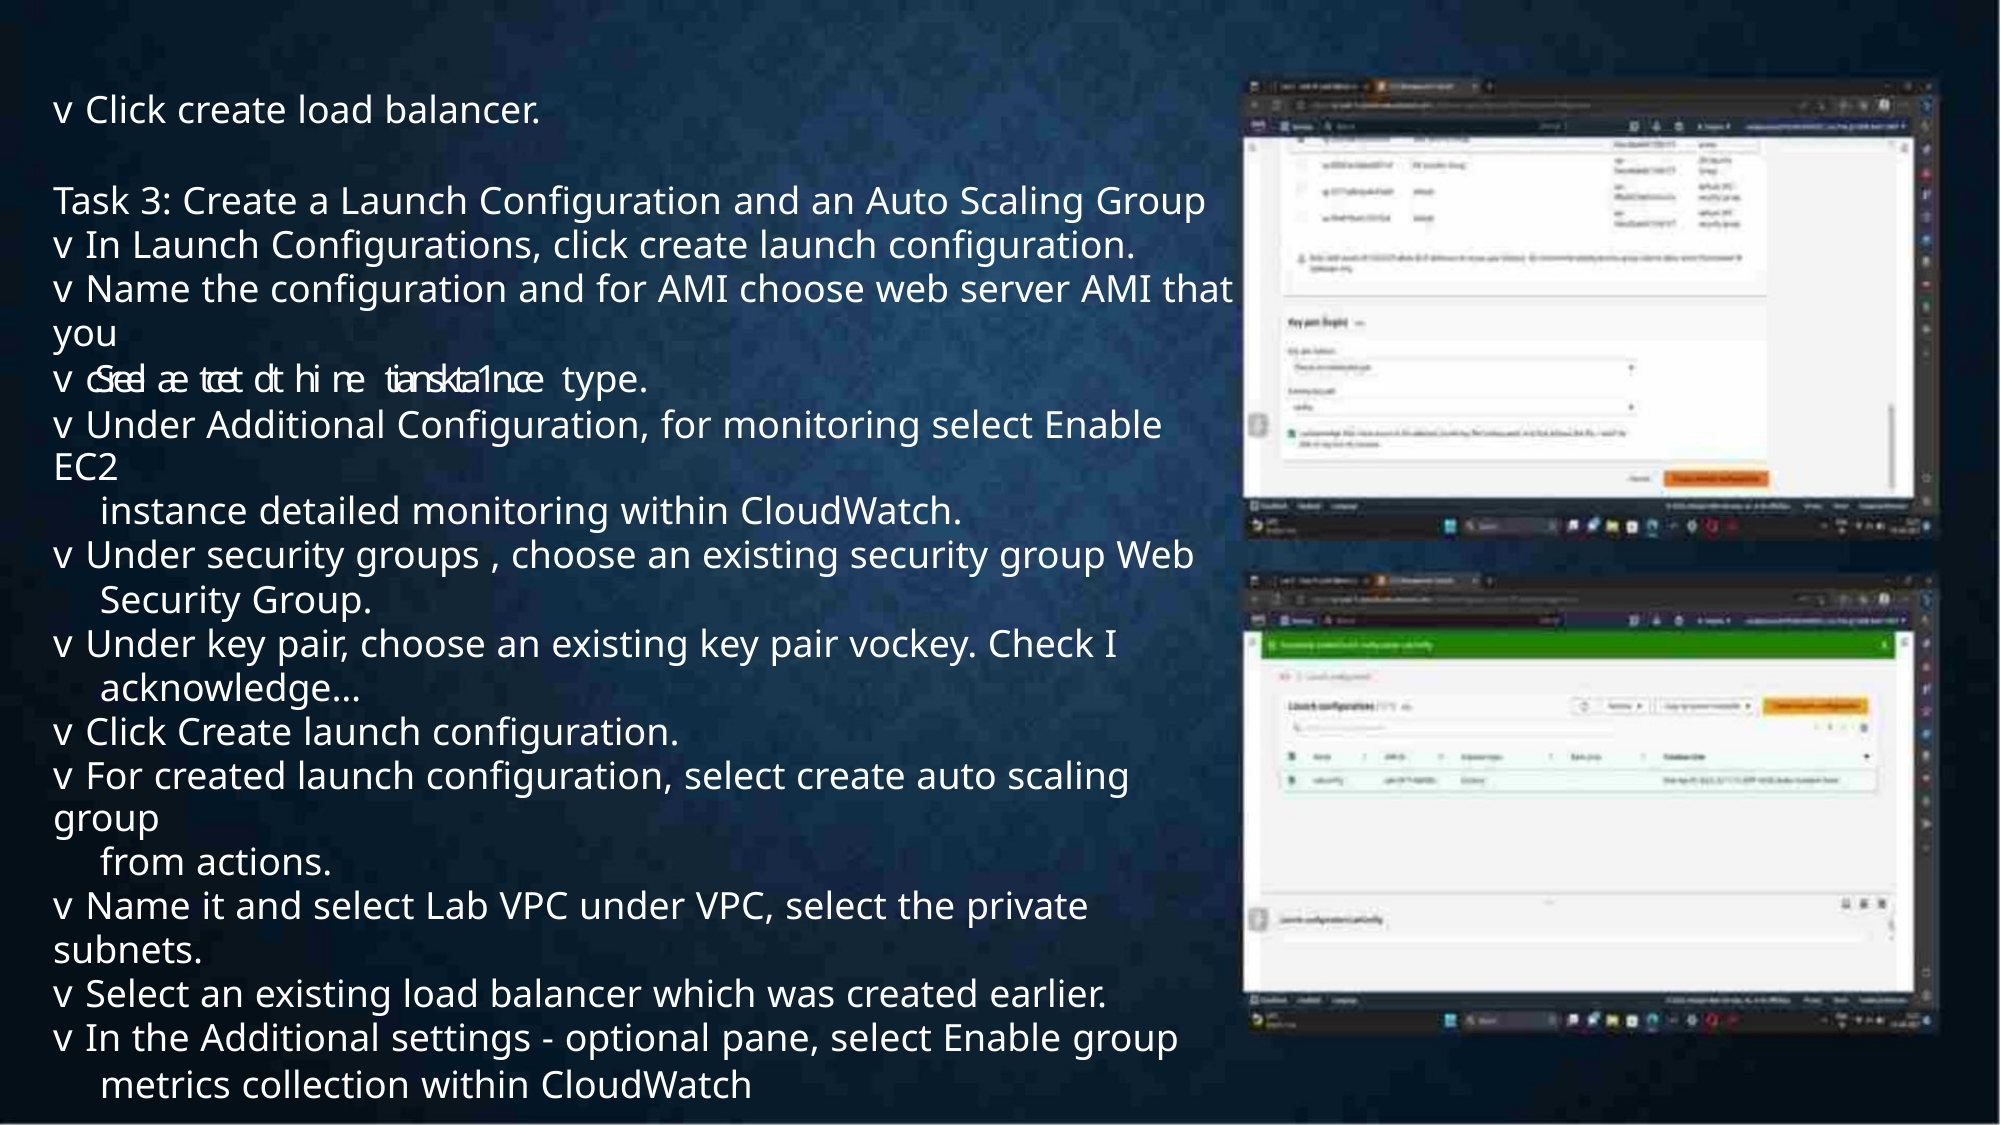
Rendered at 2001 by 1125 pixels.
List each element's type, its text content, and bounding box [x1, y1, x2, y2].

text_box v cSreel ae tcet dt hi ne tianskta1n.ce type. [53, 358, 726, 401]
text_box Task 3: Create a Launch Configuration and an Auto Scaling Group v In Launch Configurations, click create launch configuration. v Name the configuration and for AMI choose web server AMI that you [53, 180, 1259, 354]
text_box [0, 0, 2000, 1125]
text_box v Under Additional Configuration, for monitoring select Enable EC2 instance detailed monitoring within CloudWatch. v Under security groups , choose an existing security group Web Security Group. v Under key pair, choose an existing key pair vockey. Check I acknowledge… v Click Create launch configuration. v For created launch configuration, select create auto scaling group from actions. v Name it and select Lab VPC under VPC, select the private subnets. v Select an existing load balancer which was created earlier. v In the Additional settings - optional pane, select Enable group metrics collection within CloudWatch [53, 404, 1213, 1107]
text_box v Click create load balancer. [53, 89, 567, 132]
